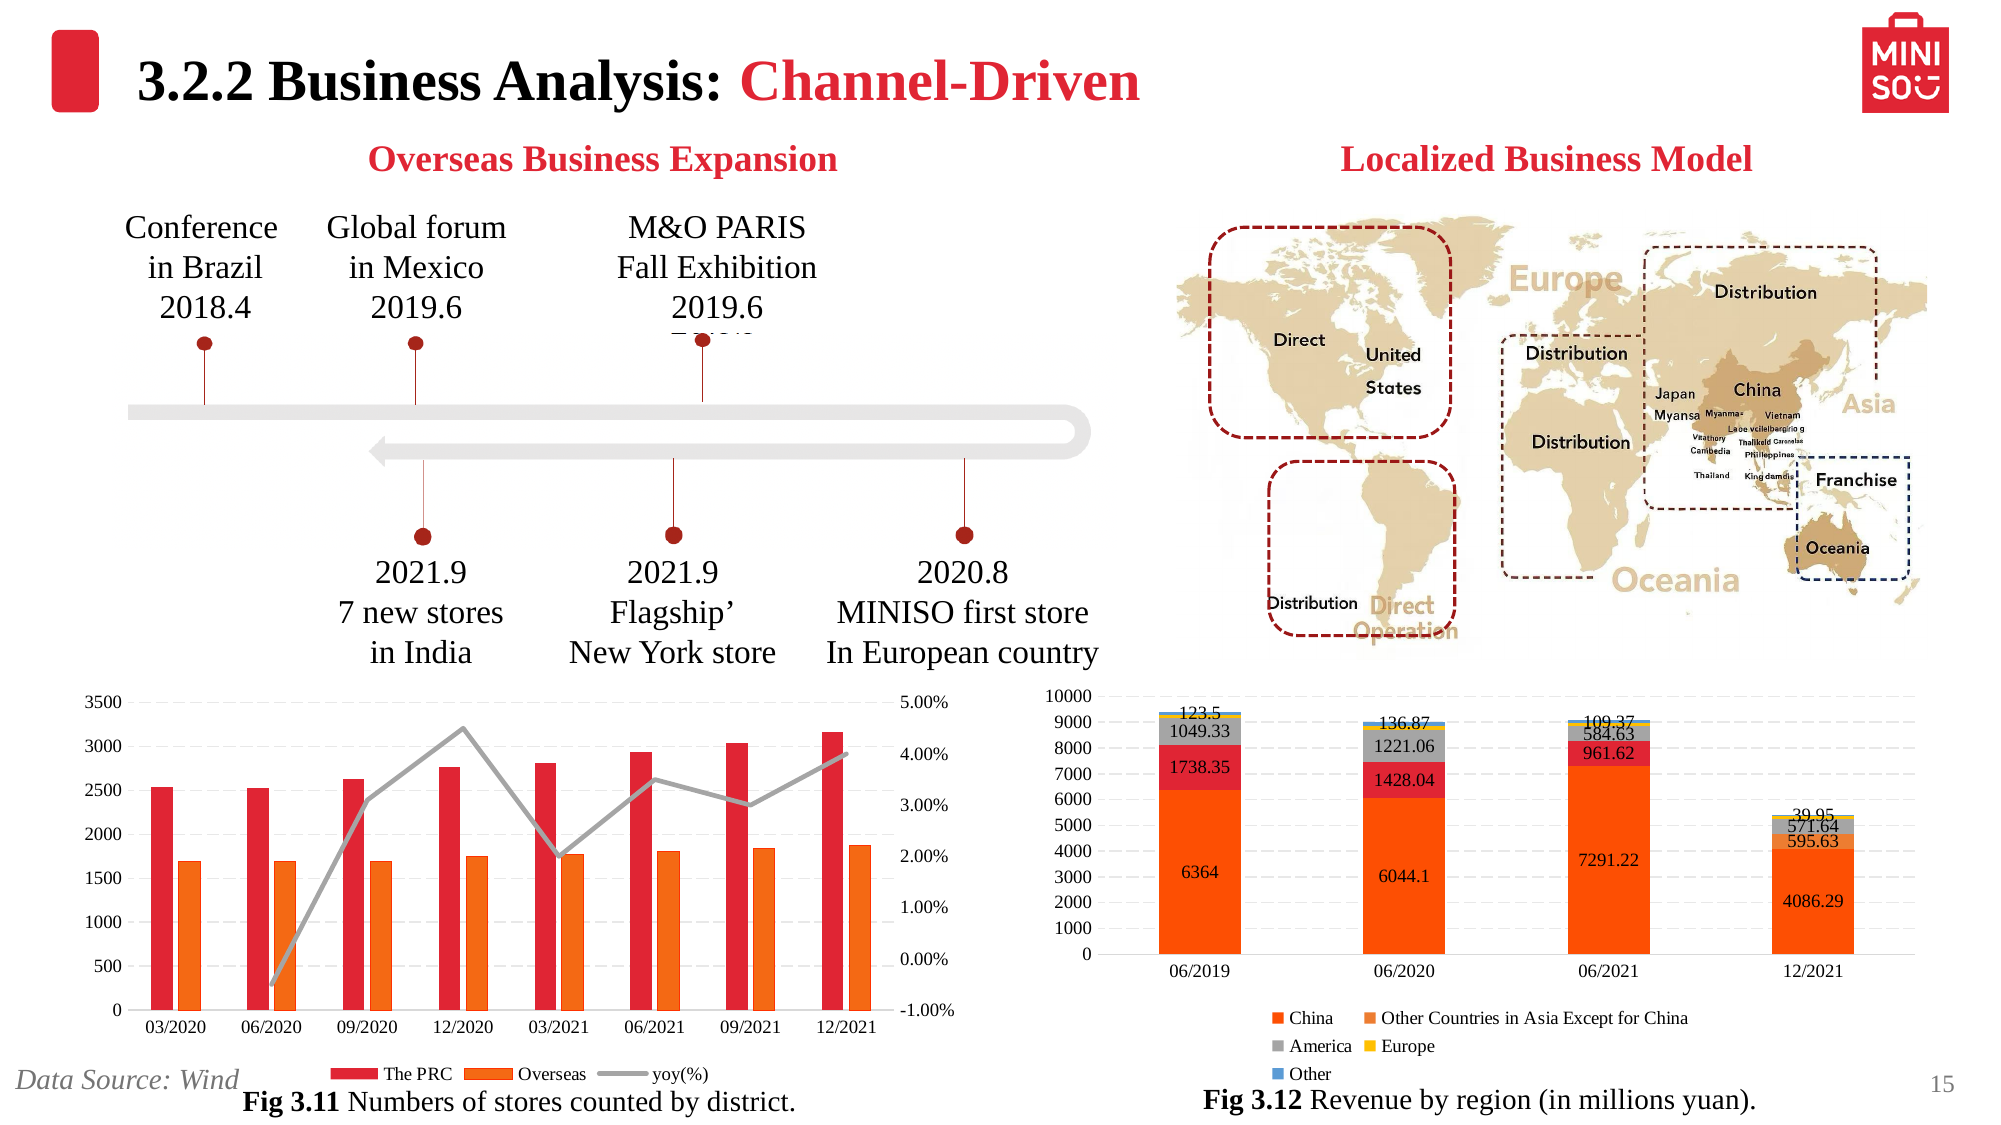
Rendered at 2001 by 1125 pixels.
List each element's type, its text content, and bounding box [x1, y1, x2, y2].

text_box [65, 126, 1935, 1125]
list 3.2.2 Business Analysis: Channel-Driven [125, 29, 1201, 113]
slide_number 15 [1935, 1052, 1970, 1113]
text_box Data Source: Wind [0, 1052, 65, 1103]
picture [1862, 12, 1949, 113]
